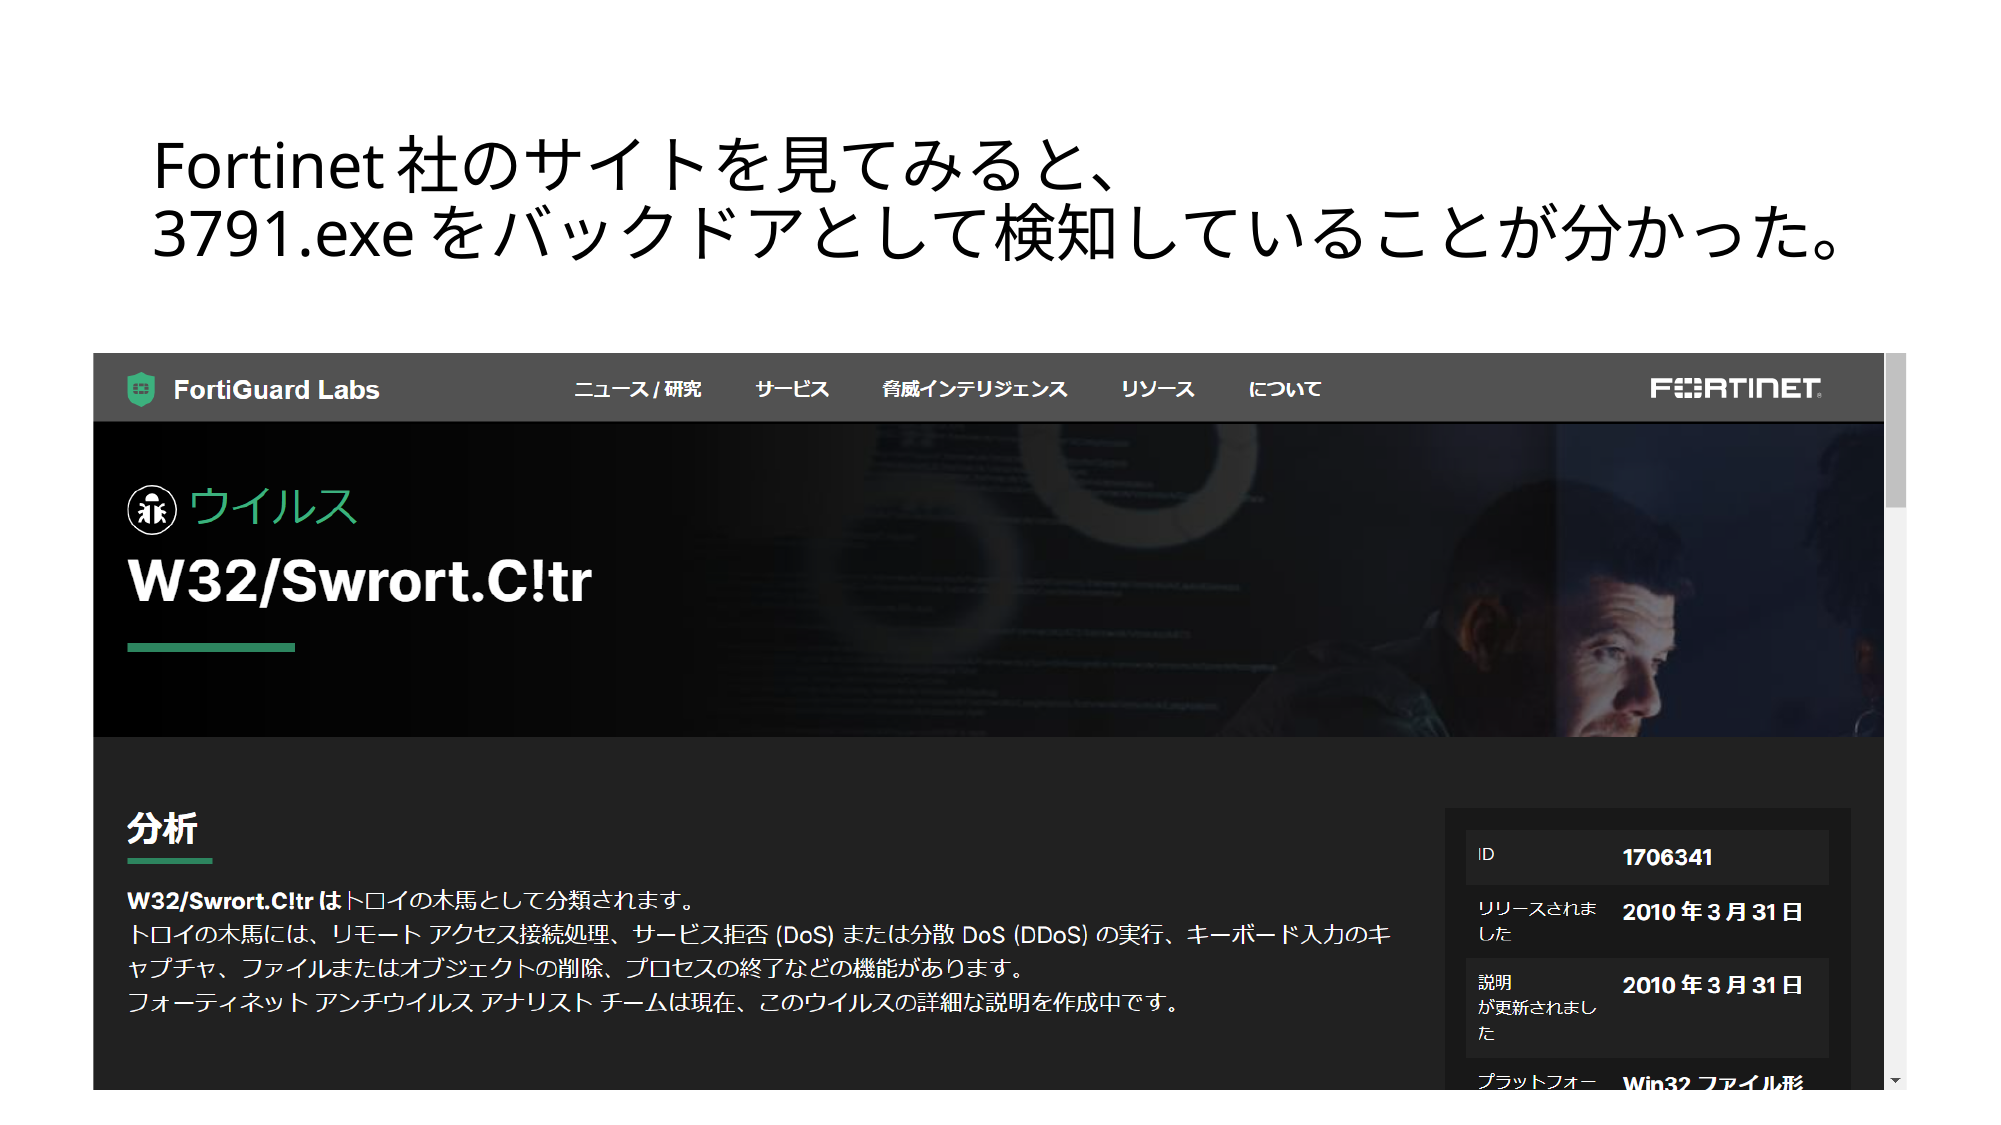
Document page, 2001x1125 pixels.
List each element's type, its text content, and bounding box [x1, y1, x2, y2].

title Fortinet社のサイトを見てみると、 3791.exeをバックドアとして検知していることが分かった。 [137, 93, 1863, 311]
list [93, 353, 1907, 1090]
